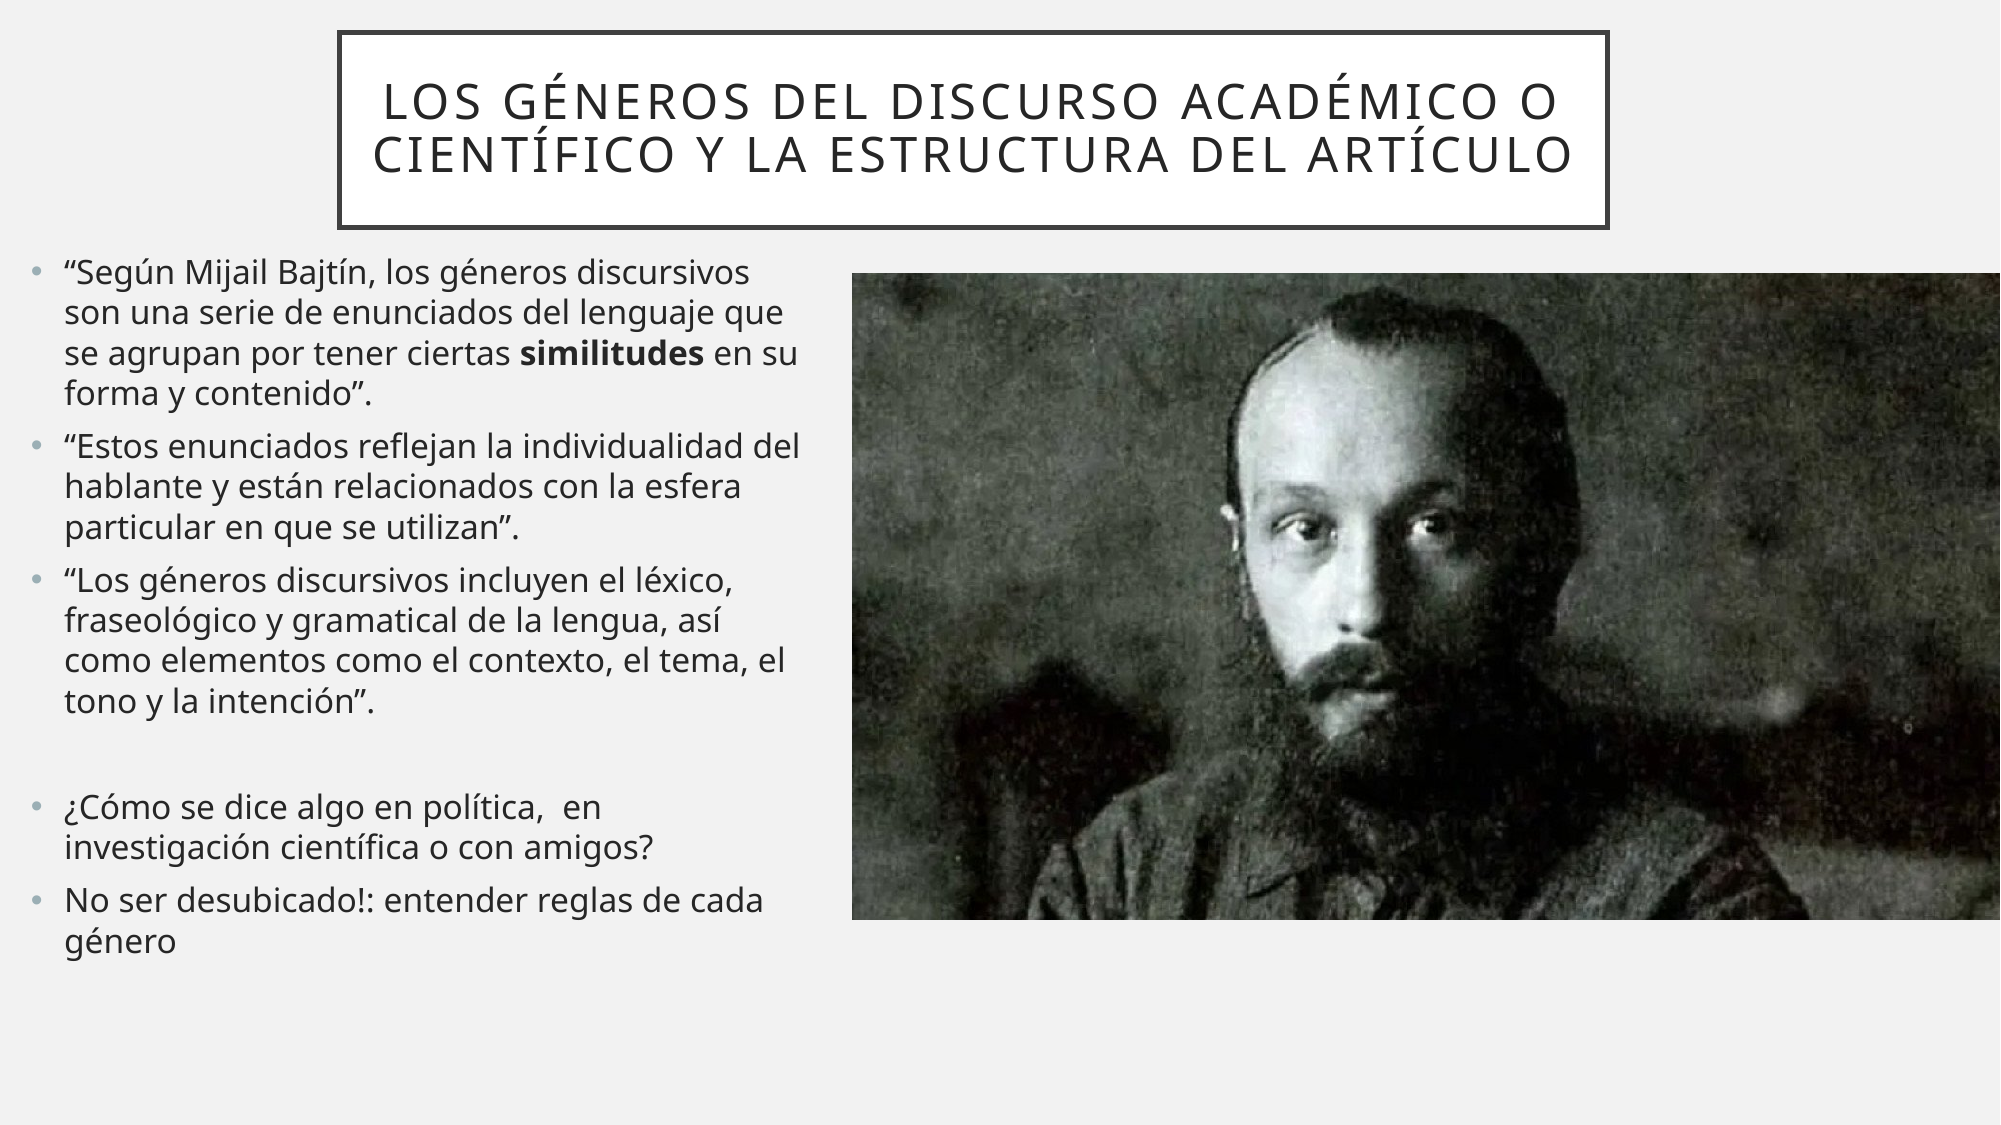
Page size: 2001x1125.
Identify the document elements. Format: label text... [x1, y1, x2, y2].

list “Según Mijail Bajtín, los géneros discursivos son una serie de enunciados del lenguaje que se agrupan por tener ciertas similitudes en su forma y contenido”. “Estos enunciados reflejan la individualidad del hablante y están relacionados con la esfera particular en que se utilizan”. “Los géneros discursivos incluyen el léxico, fraseológico y gramatical de la lengua, así como elementos como el contexto, el tema, el tono y la intención”. ¿Cómo se dice algo en política, en investigación científica o con amigos? No ser desubicado!: entender reglas de cada género [15, 243, 823, 989]
title Los géneros del discurso académico o científico y la estructura del artículo [337, 30, 1610, 230]
picture [852, 273, 2000, 920]
